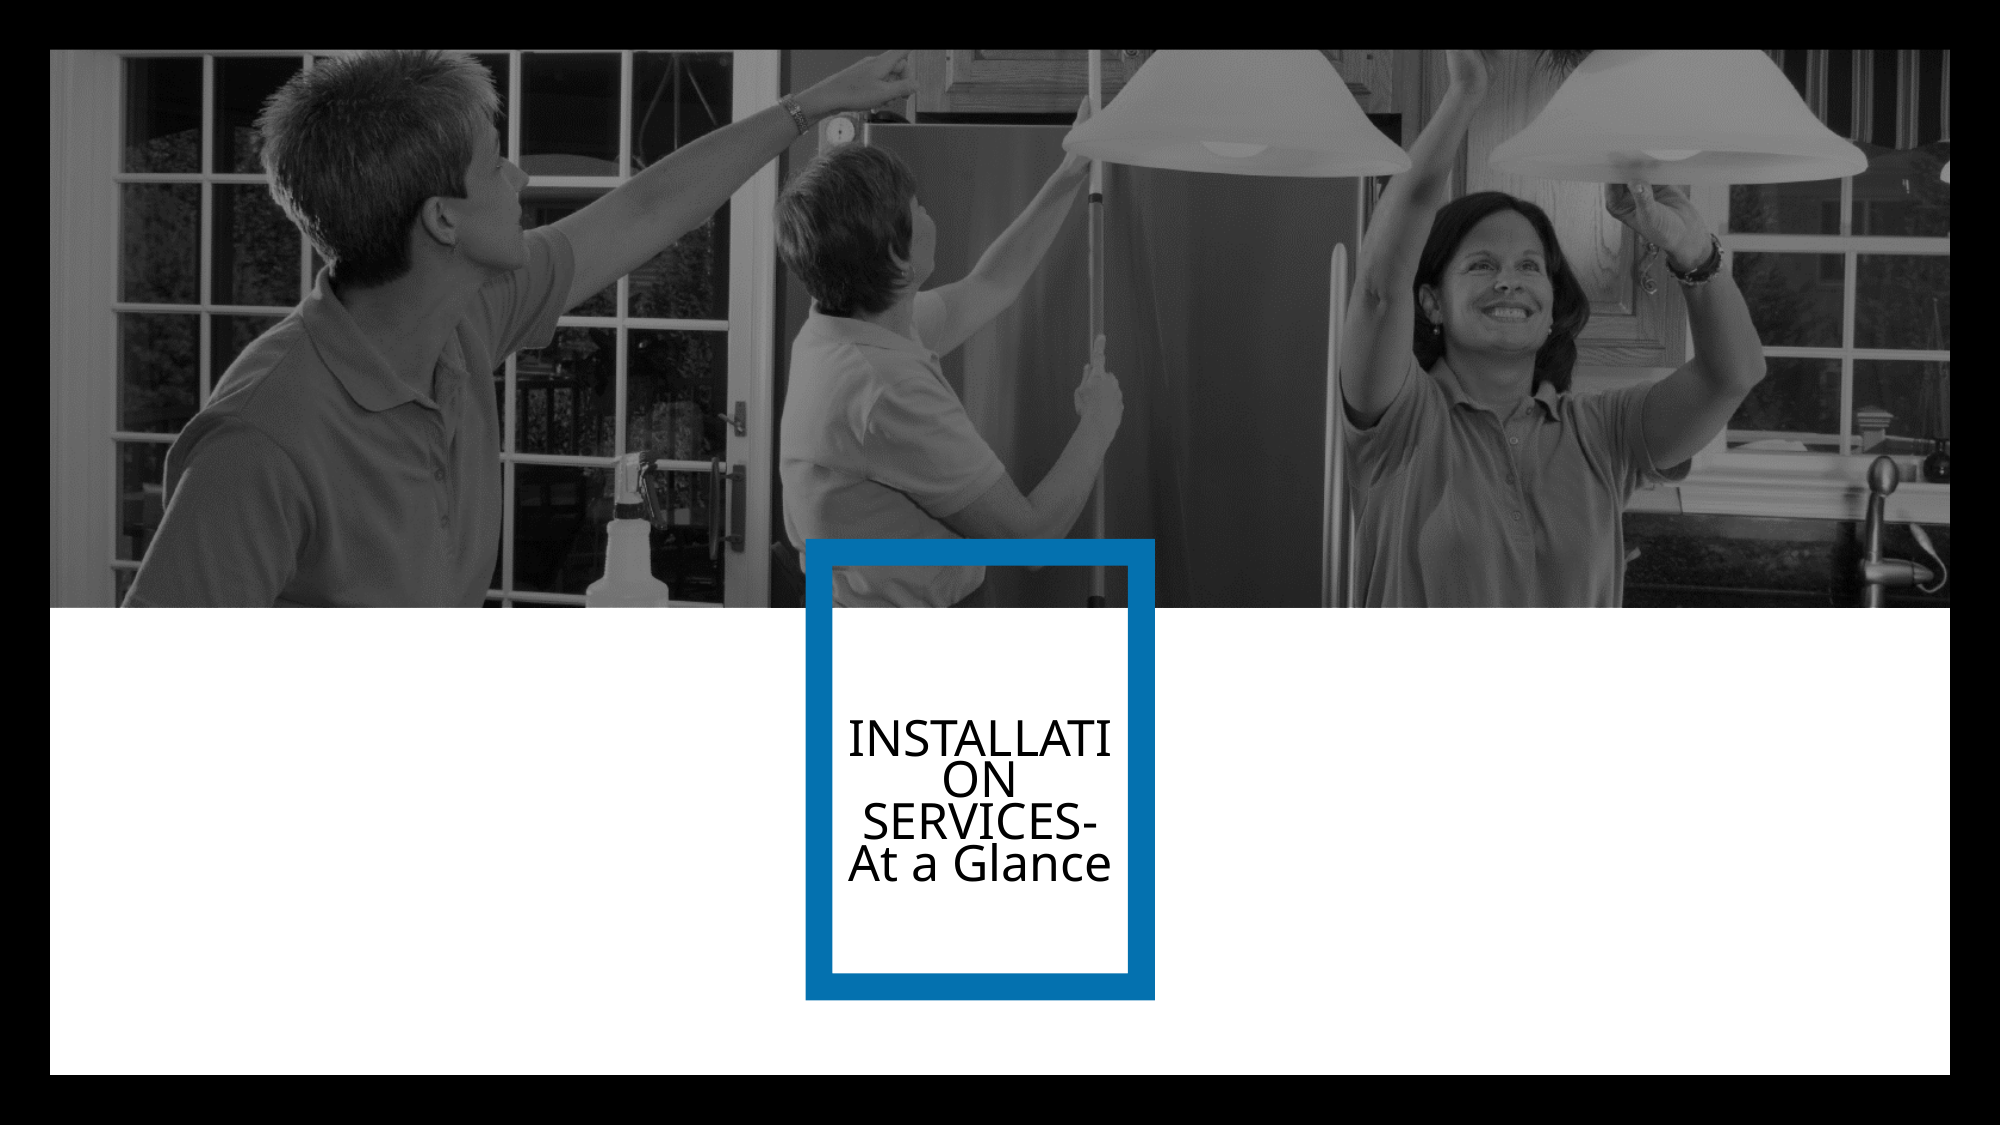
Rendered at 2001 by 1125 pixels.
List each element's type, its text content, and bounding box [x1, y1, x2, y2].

picture [43, 35, 1951, 608]
text_box [0, 0, 2000, 1125]
text_box INSTALLATION SERVICES- At a Glance [832, 717, 1129, 899]
text_box [804, 608, 1156, 1001]
